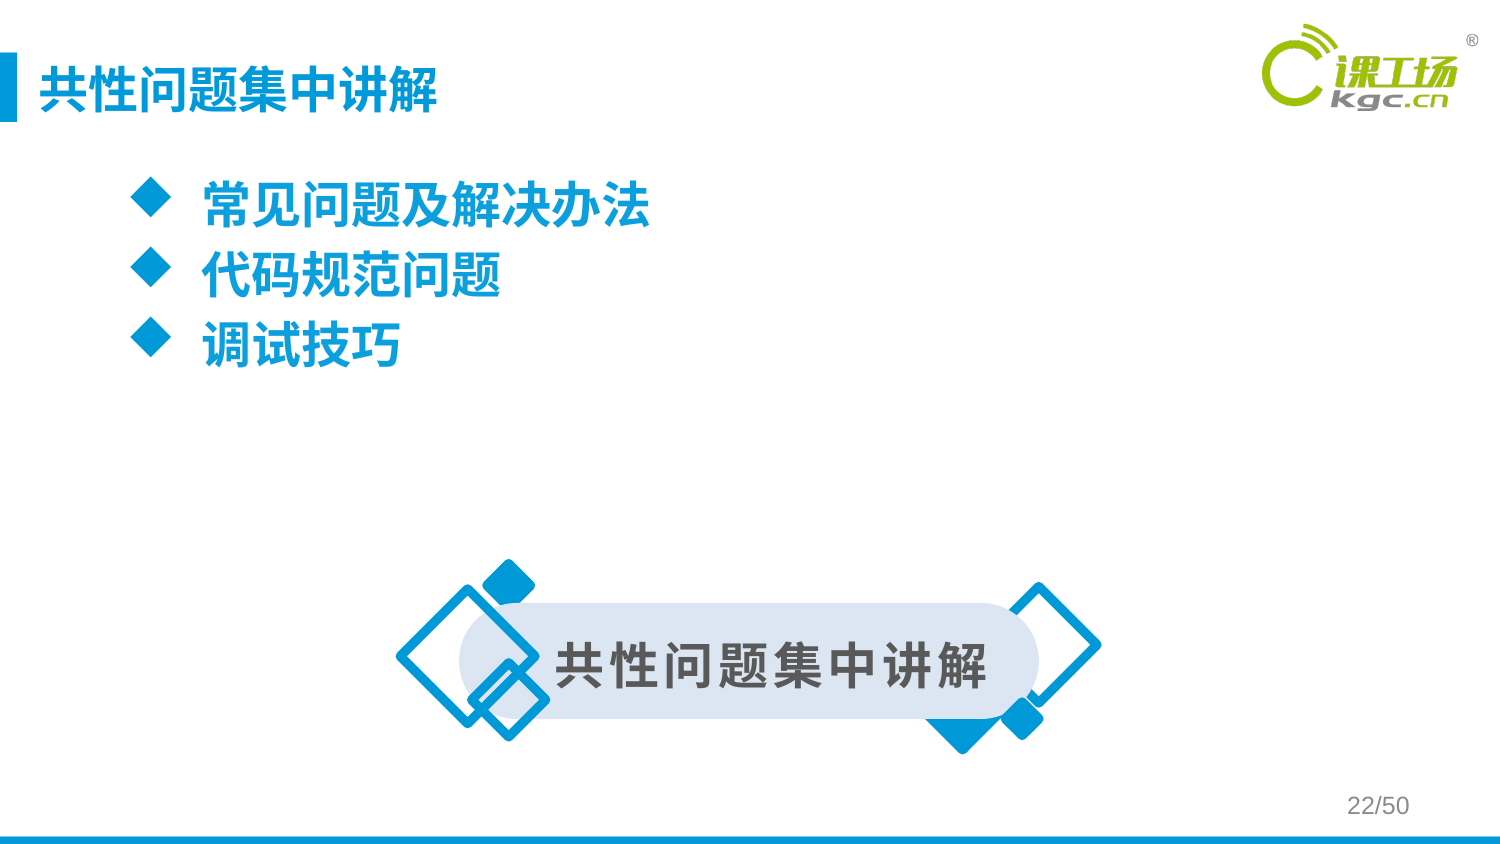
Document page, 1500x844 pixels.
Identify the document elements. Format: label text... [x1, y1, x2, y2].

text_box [419, 569, 1081, 734]
slide_number 22/50 [1074, 782, 1425, 828]
list 常见问题及解决办法 代码规范问题 调试技巧 [110, 166, 1385, 724]
title 共性问题集中讲解 [37, 33, 1390, 151]
picture [0, 0, 1500, 836]
